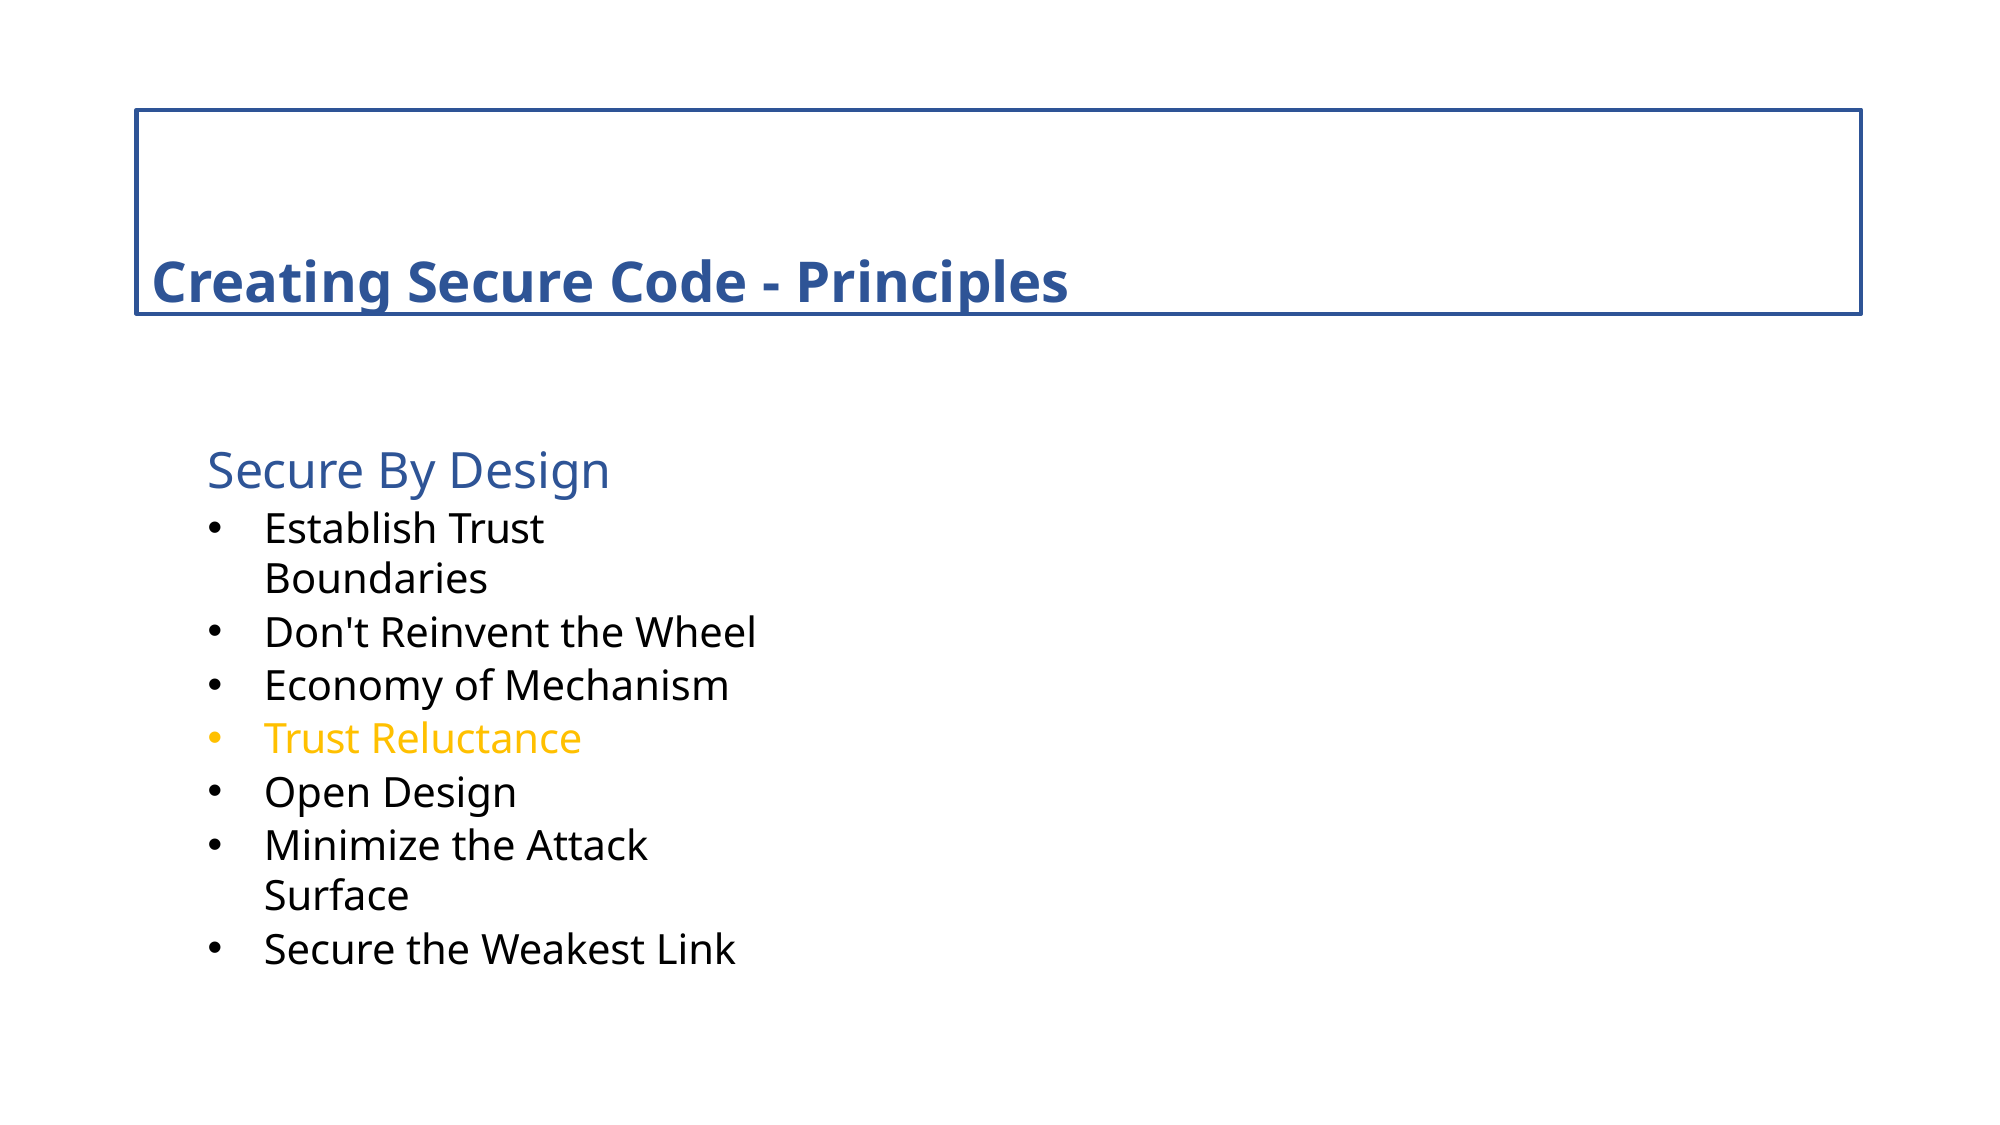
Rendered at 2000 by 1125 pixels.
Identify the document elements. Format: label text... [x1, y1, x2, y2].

title Creating Secure Code - Principles [136, 109, 1862, 314]
text_box Secure By Design Establish Trust Boundaries Don't Reinvent the Wheel Economy of Mechanism Trust Reluctance Open Design Minimize the Attack Surface Secure the Weakest Link [205, 432, 775, 973]
